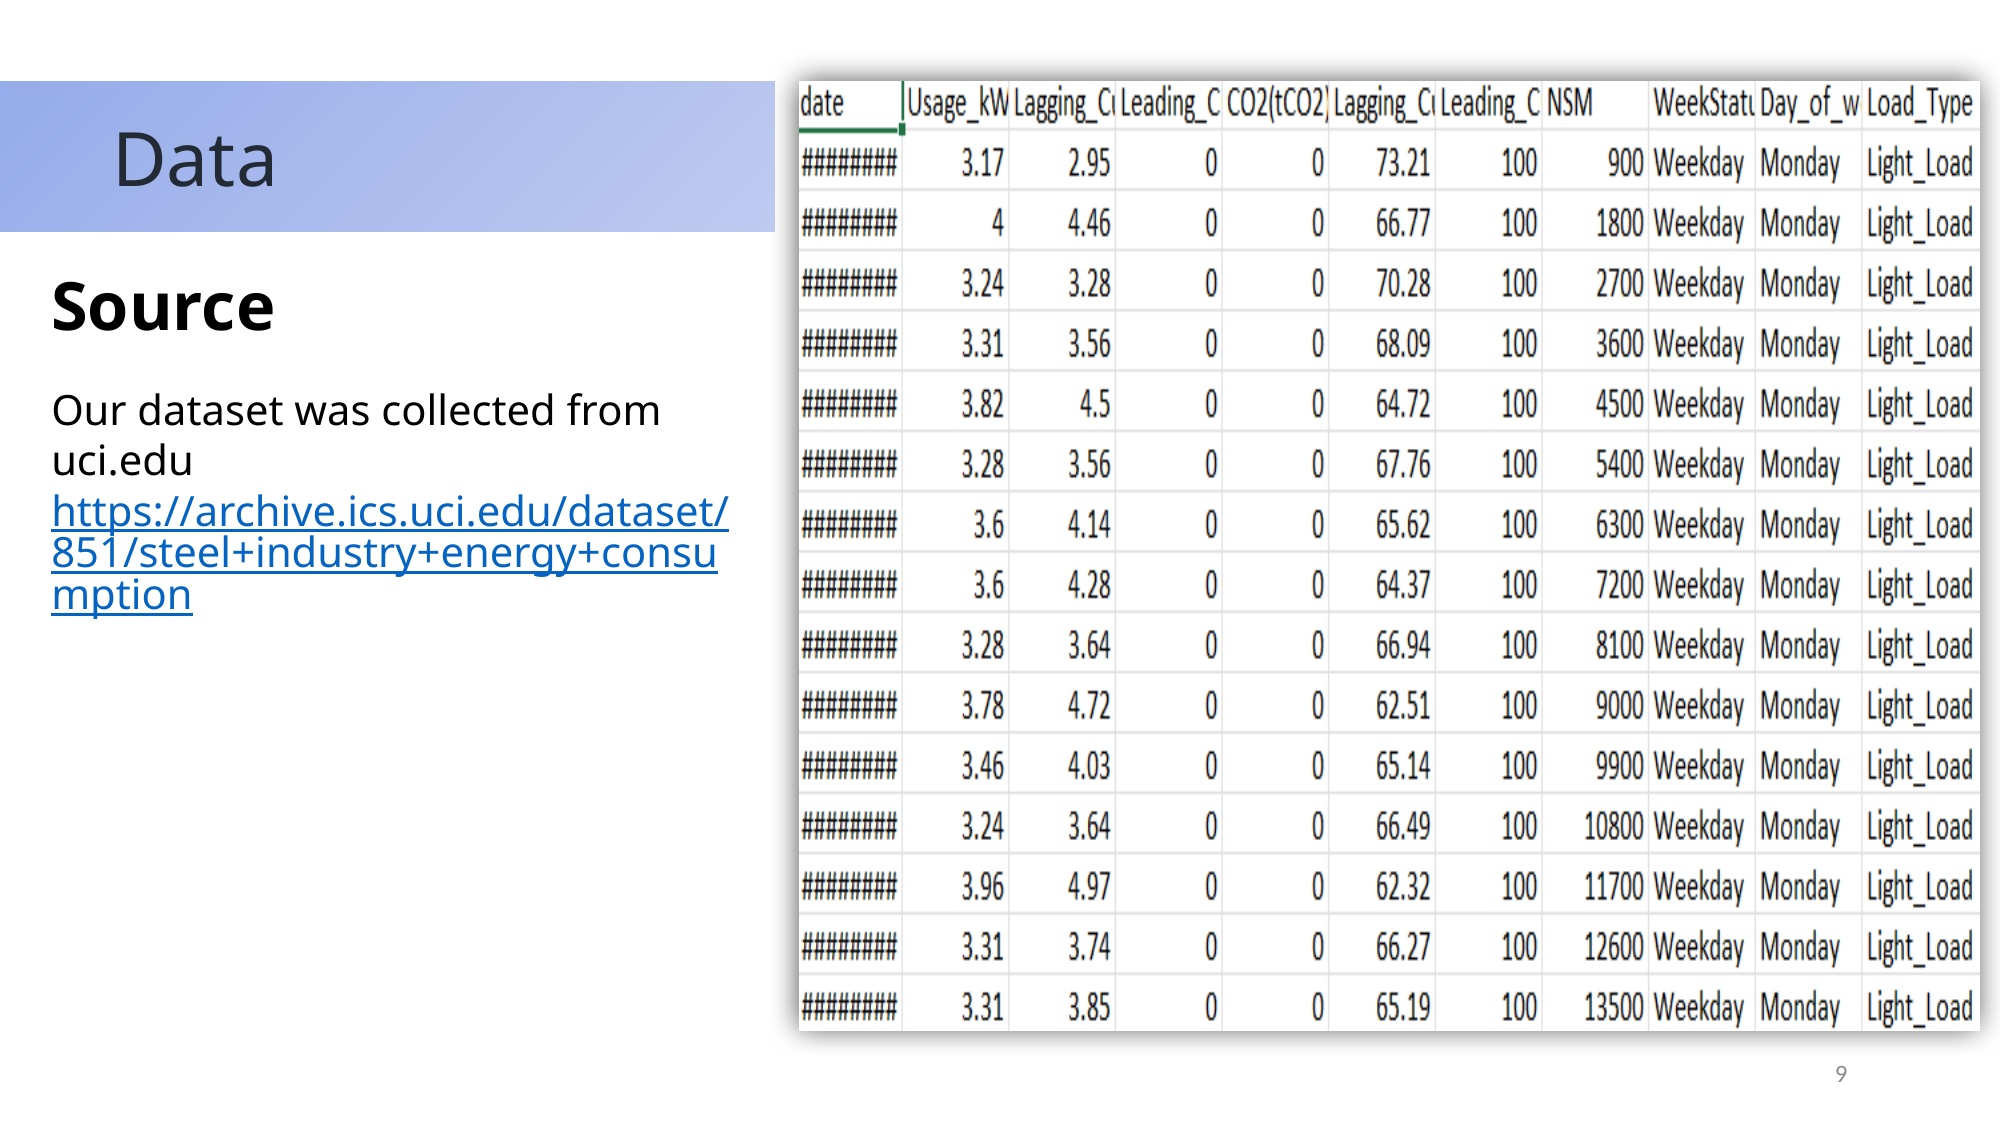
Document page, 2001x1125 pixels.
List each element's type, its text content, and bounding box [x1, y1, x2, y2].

text_box Source [36, 256, 354, 351]
text_box Our dataset was collected from uci.edu https://archive.ics.uci.edu/dataset/851/steel+industry+energy+consumption [36, 376, 756, 599]
text_box Data [0, 81, 775, 232]
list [799, 81, 1980, 1031]
slide_number 9 [1412, 1051, 1863, 1103]
